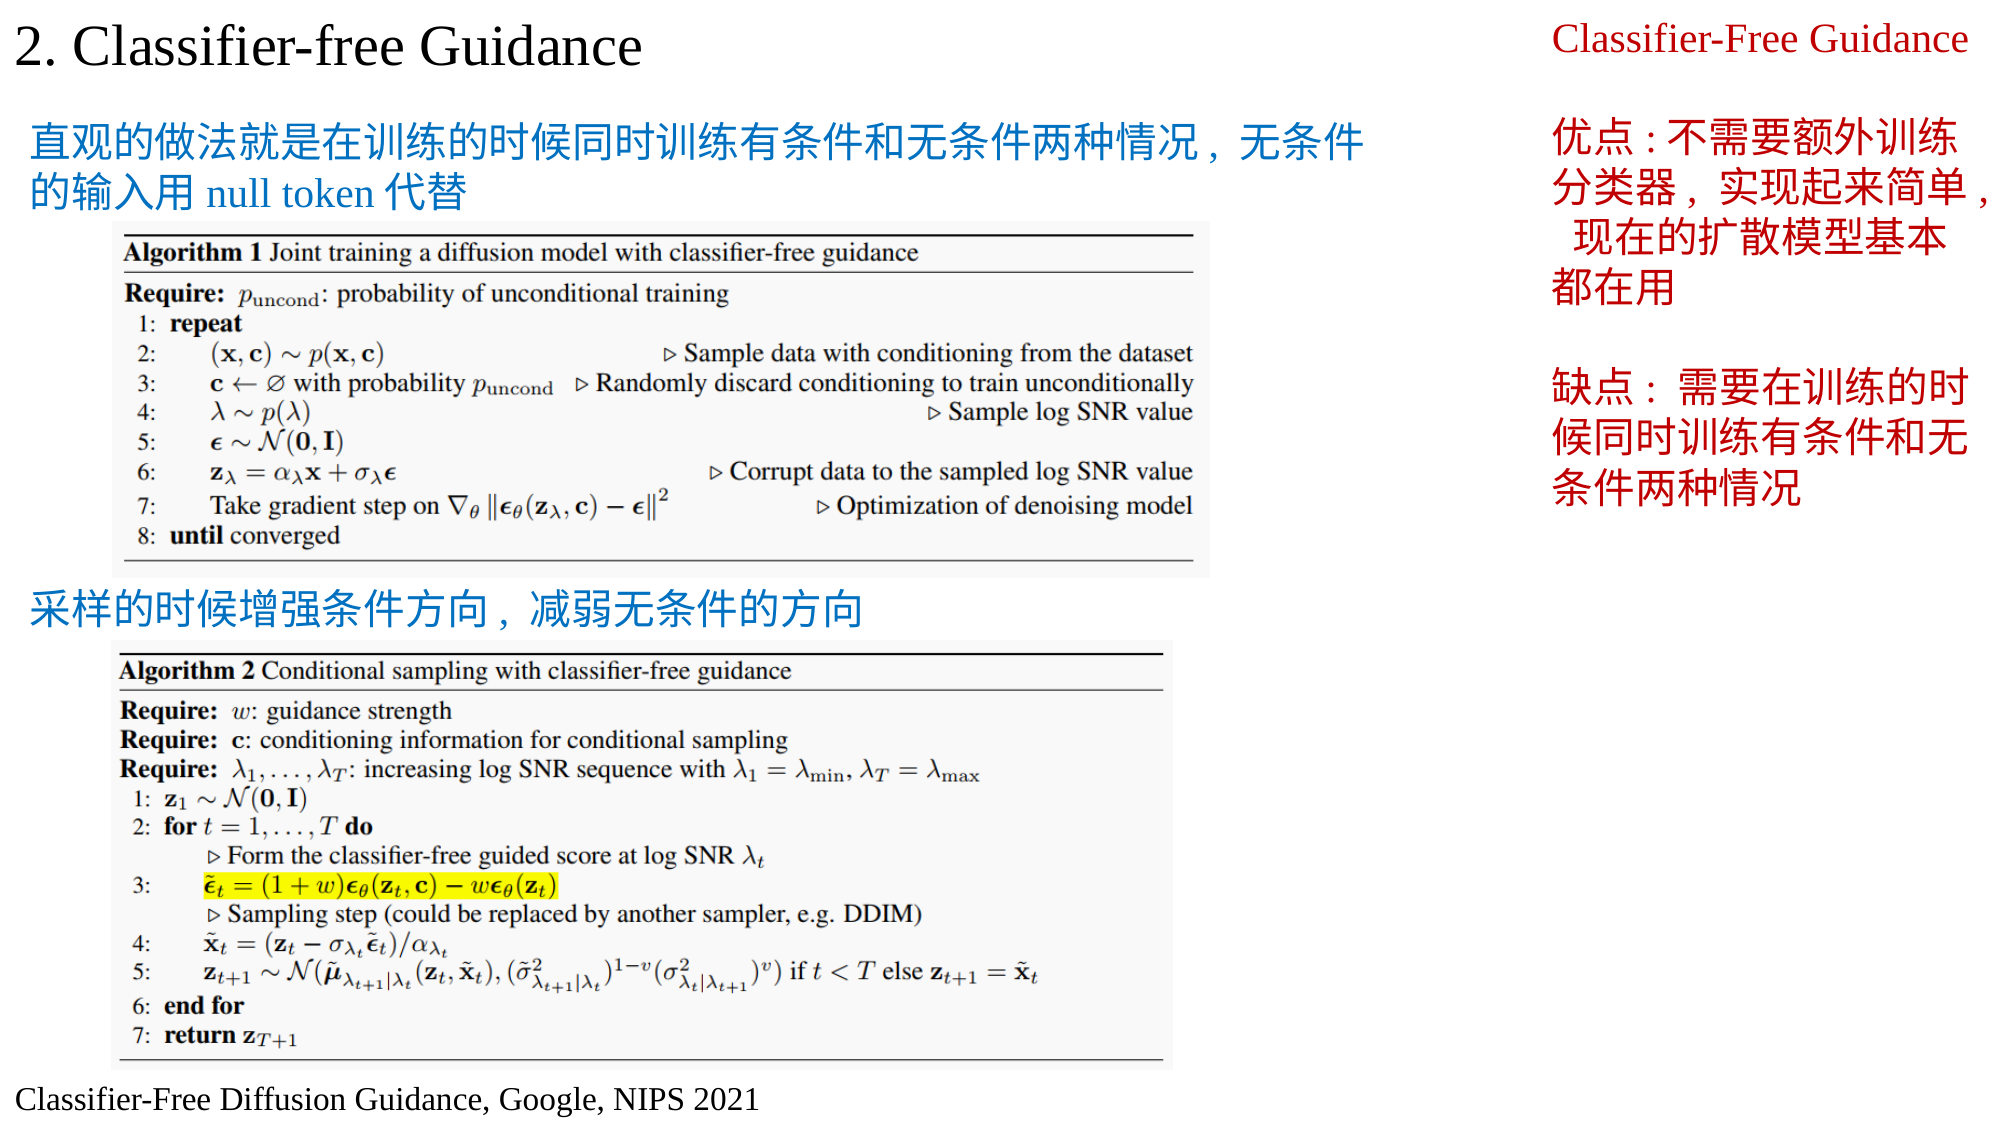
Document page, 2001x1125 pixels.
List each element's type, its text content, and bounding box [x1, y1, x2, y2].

text_box 2. Classifier-free Guidance [0, 0, 1285, 85]
picture [111, 221, 1210, 578]
text_box Classifier-Free Guidance 优点:不需要额外训练分类器, 实现起来简单, 现在的扩散模型基本都在用 缺点: 需要在训练的时候同时训练有条件和无条件两种情况 [1537, 3, 1986, 519]
text_box 直观的做法就是在训练的时候同时训练有条件和无条件两种情况, 无条件的输入用null token代替 [14, 108, 1393, 224]
text_box Classifier-Free Diffusion Guidance, Google, NIPS 2021 [0, 1069, 1871, 1125]
text_box 采样的时候增强条件方向, 减弱无条件的方向 [14, 575, 1393, 641]
picture [111, 641, 1173, 1070]
